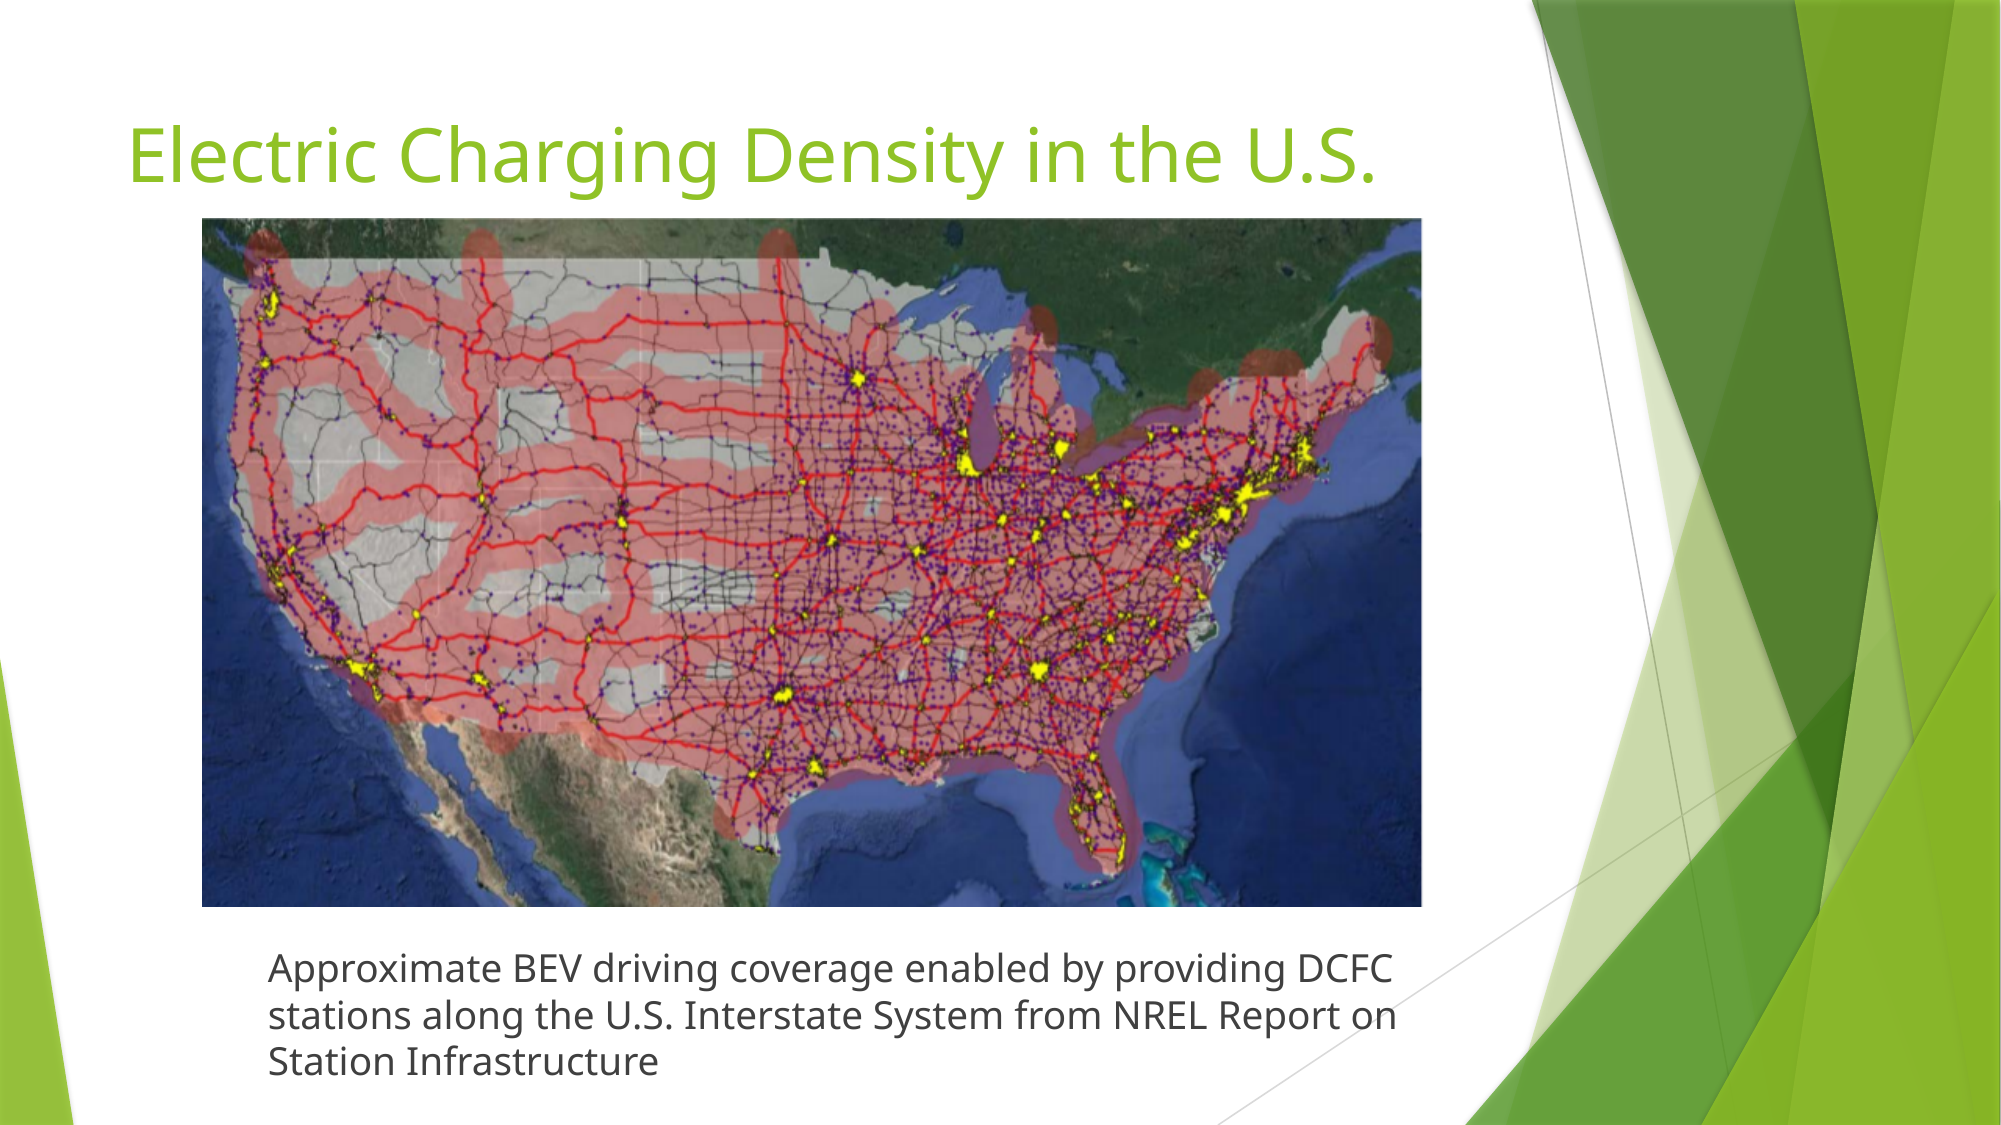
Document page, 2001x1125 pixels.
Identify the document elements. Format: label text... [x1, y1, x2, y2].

title Electric Charging Density in the U.S. [111, 99, 1522, 231]
picture [201, 218, 1431, 907]
text_box Approximate BEV driving coverage enabled by providing DCFC stations along the U.S. Interstate System from NREL Report on Station Infrastructure [177, 936, 1503, 1092]
